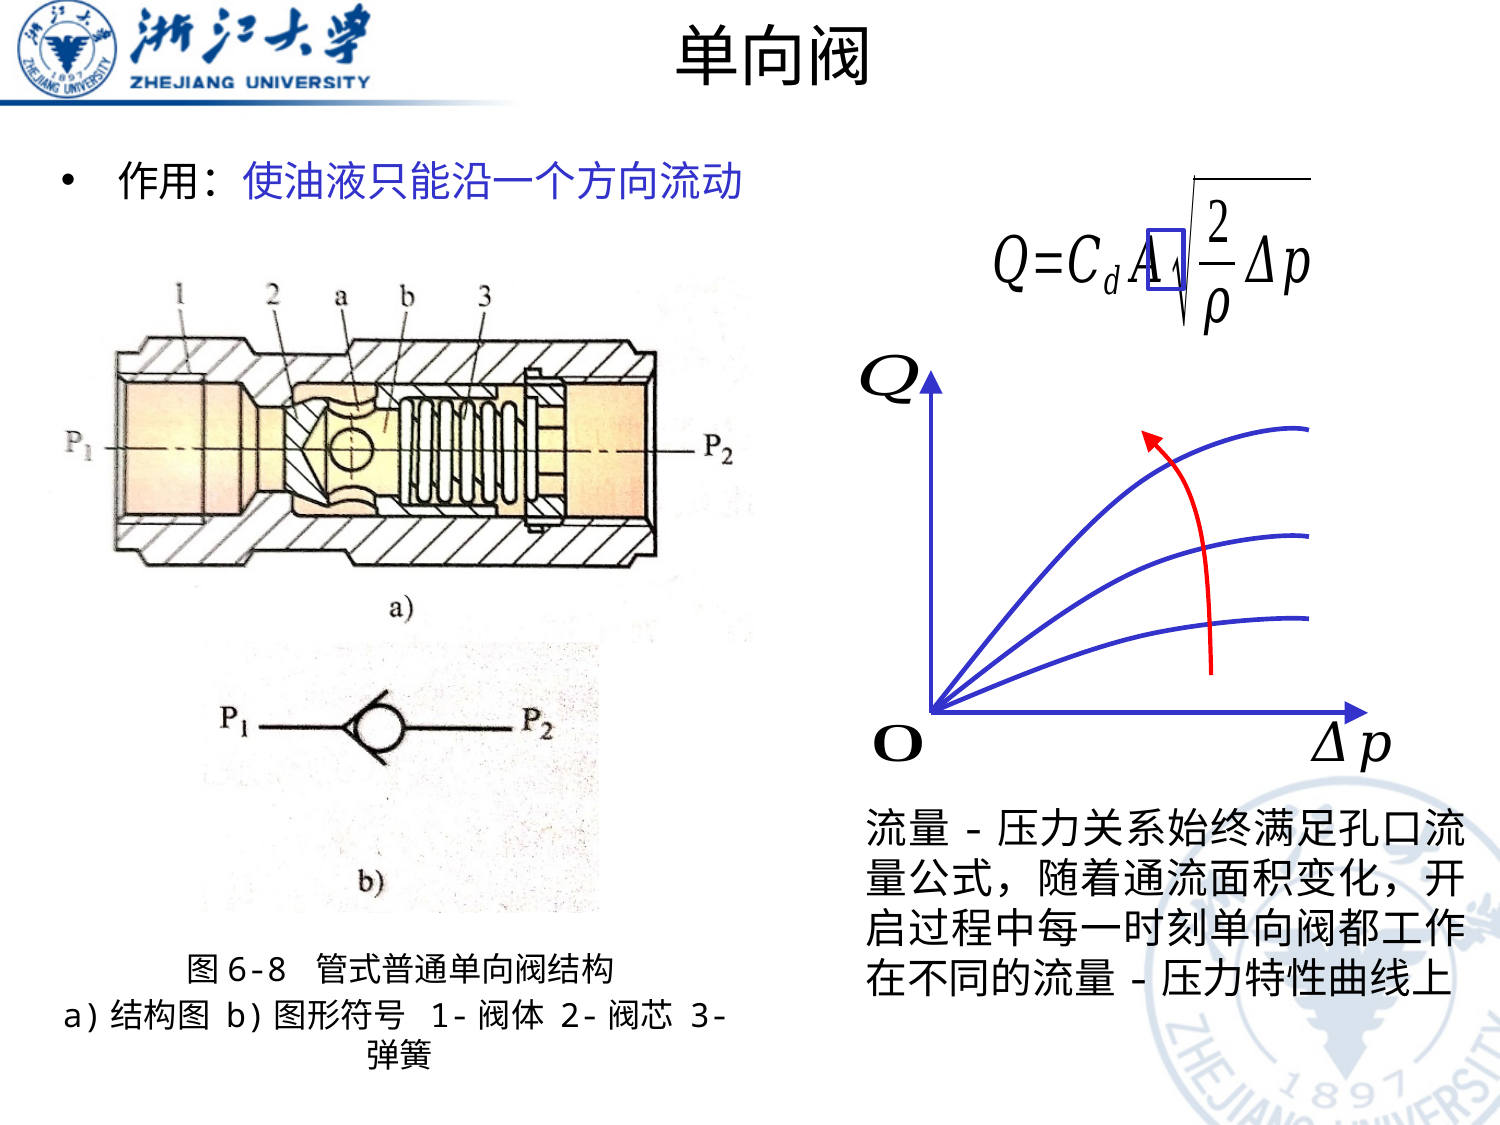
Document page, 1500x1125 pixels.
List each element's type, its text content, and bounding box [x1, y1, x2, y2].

text_box 流量-压力关系始终满足孔口流量公式，随着通流面积变化，开启过程中每一时刻单向阀都工作在不同的流量-压力特性曲线上 [850, 794, 1482, 1019]
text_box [992, 173, 1314, 339]
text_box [856, 347, 1394, 775]
text_box 图6-8 管式普通单向阀结构 a)结构图 b)图形符号 1-阀体 2-阀芯 3-弹簧 [36, 940, 764, 1052]
title 单向阀 [241, 3, 1305, 106]
picture [0, 0, 1500, 1125]
text_box 作用：使油液只能沿一个方向流动 [45, 146, 1239, 232]
